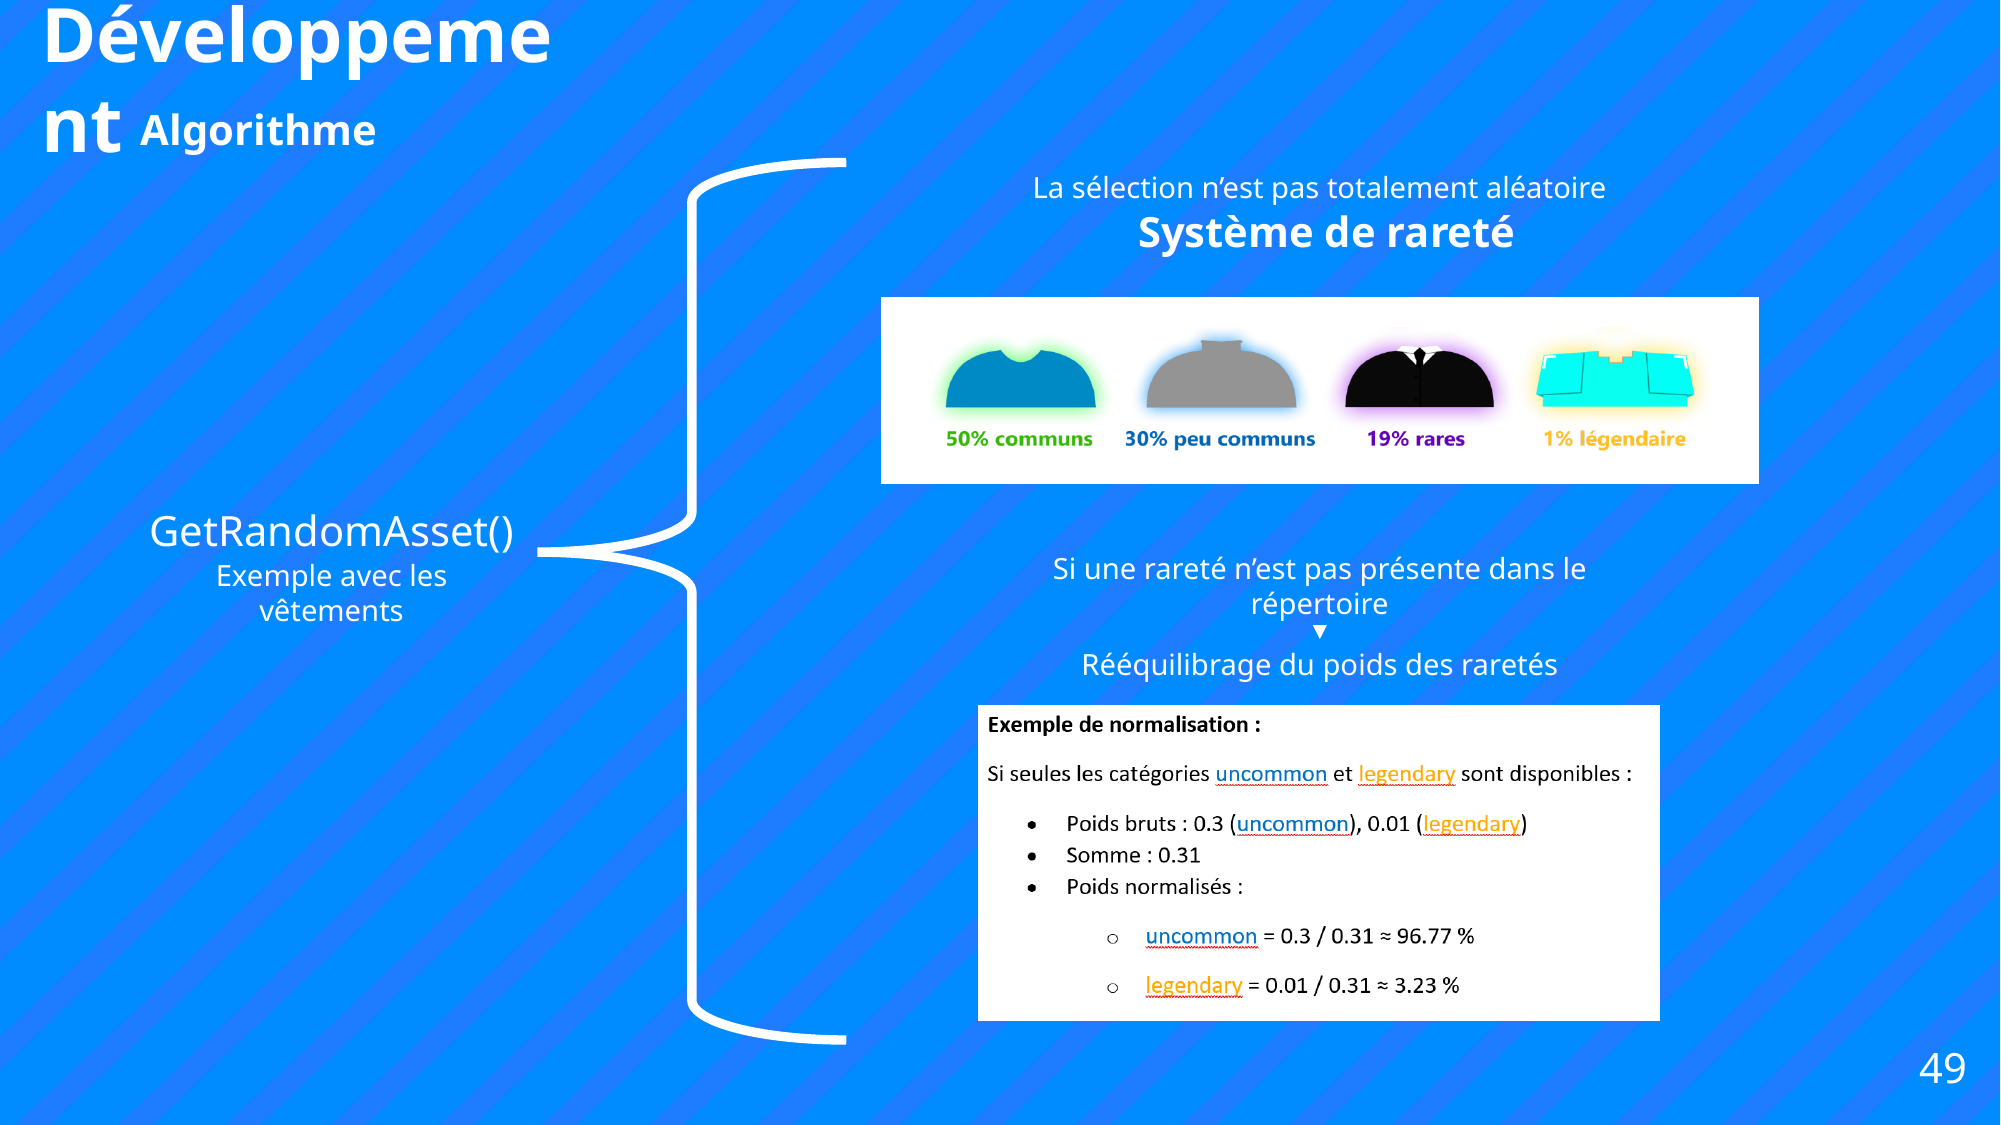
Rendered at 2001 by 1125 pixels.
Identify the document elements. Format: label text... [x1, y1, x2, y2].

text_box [881, 298, 1759, 484]
text_box Algorithme [126, 96, 494, 162]
picture [0, 0, 2001, 1125]
text_box [537, 161, 847, 1041]
text_box Si une rareté n’est pas présente dans le répertoire [991, 542, 1649, 628]
text_box La sélection n’est pas totalement aléatoire [999, 162, 1640, 213]
text_box GetRandomAsset() [125, 496, 538, 549]
text_box Rééquilibrage du poids des raretés [991, 639, 1649, 689]
text_box Développement [26, 24, 616, 131]
slide_number 49 [1532, 1040, 1983, 1100]
text_box Système de rareté [1121, 213, 1533, 264]
text_box Exemple avec les vêtements [125, 549, 538, 635]
